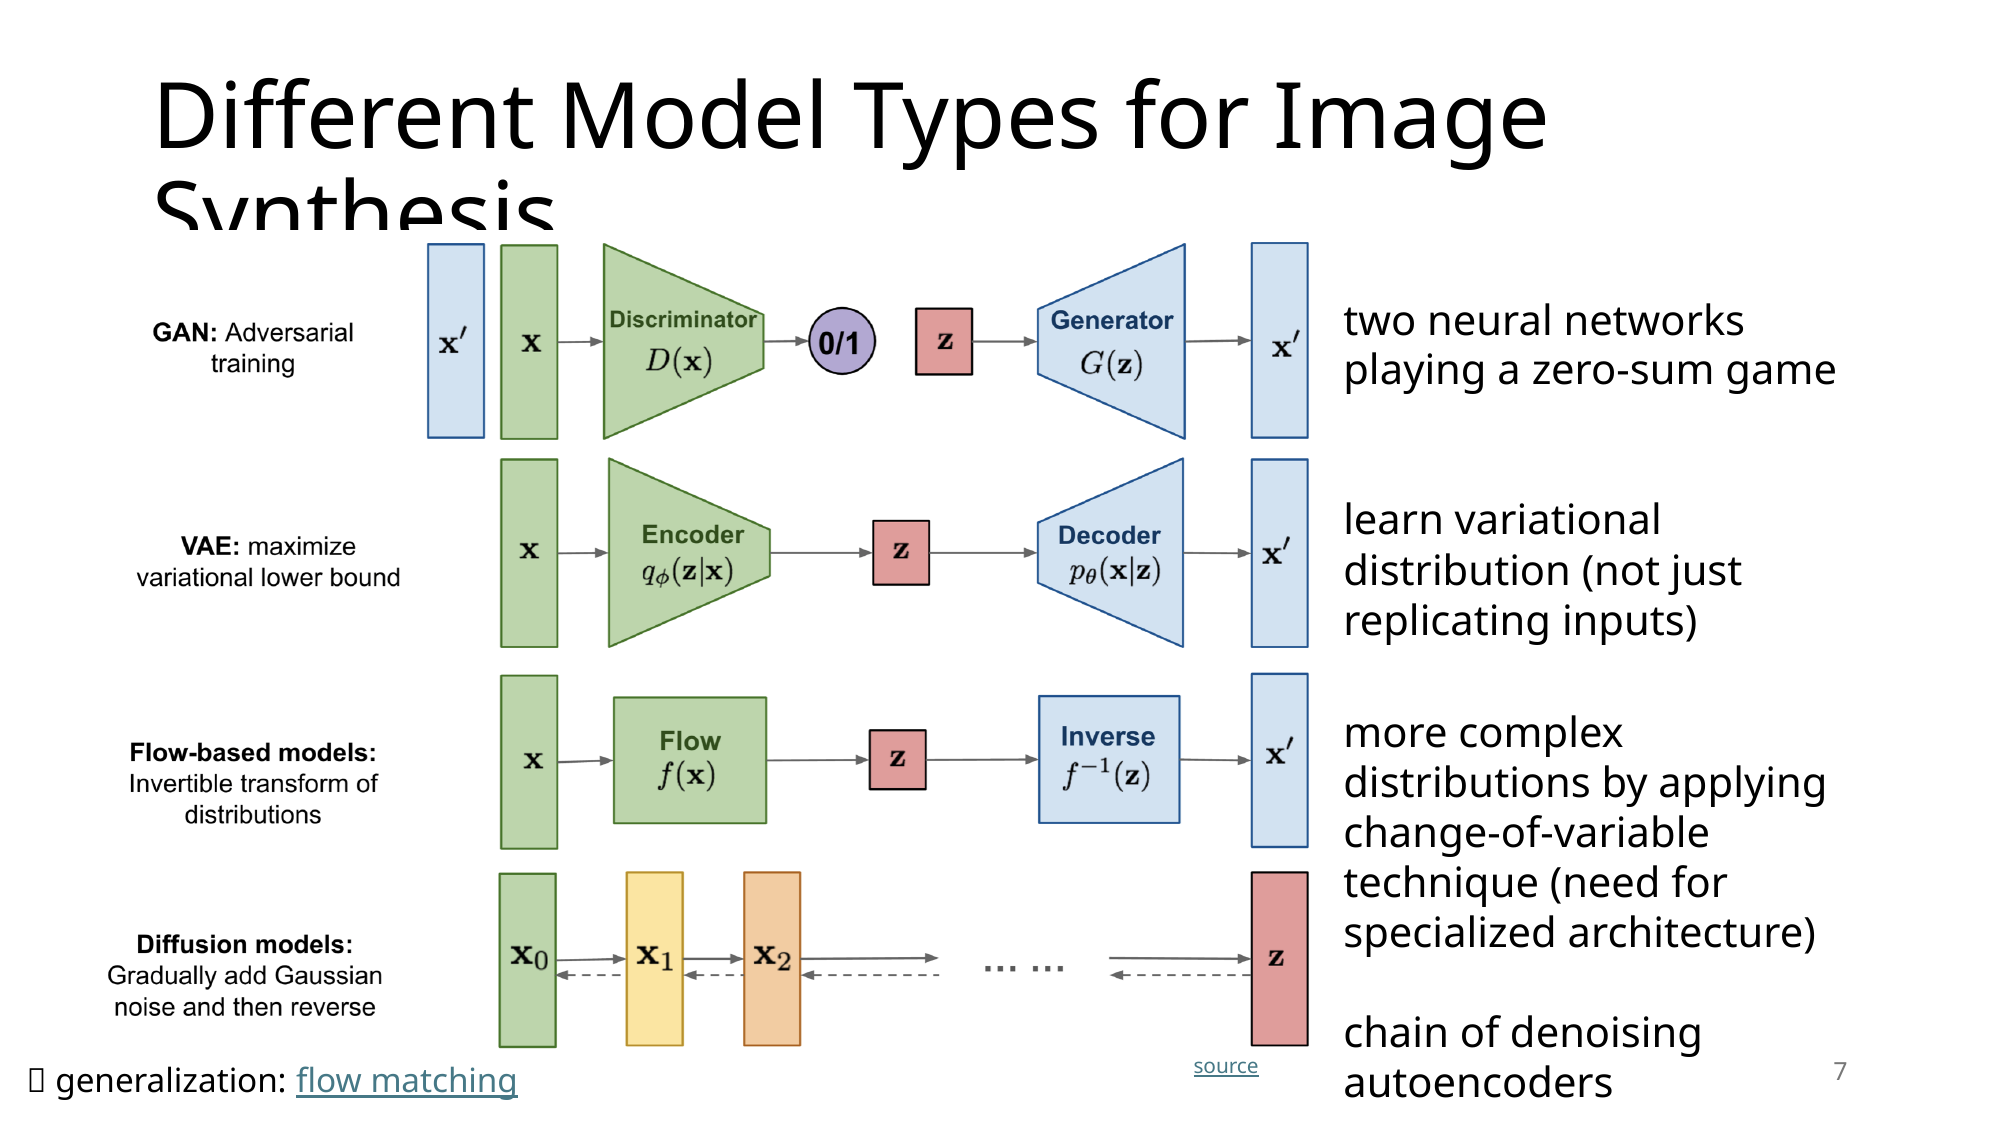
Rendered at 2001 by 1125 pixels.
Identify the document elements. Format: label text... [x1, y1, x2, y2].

title Different Model Types for Image Synthesis [137, 59, 1863, 278]
text_box  generalization: flow matching [11, 1052, 546, 1113]
text_box two neural networks playing a zero-sum game learn variational distribution (not just replicating inputs) more complex distributions by applying change-of-variable technique (need for specialized architecture) chain of denoising autoencoders [1328, 285, 1863, 1114]
text_box source [1178, 1066, 1296, 1089]
picture [95, 230, 1330, 1066]
